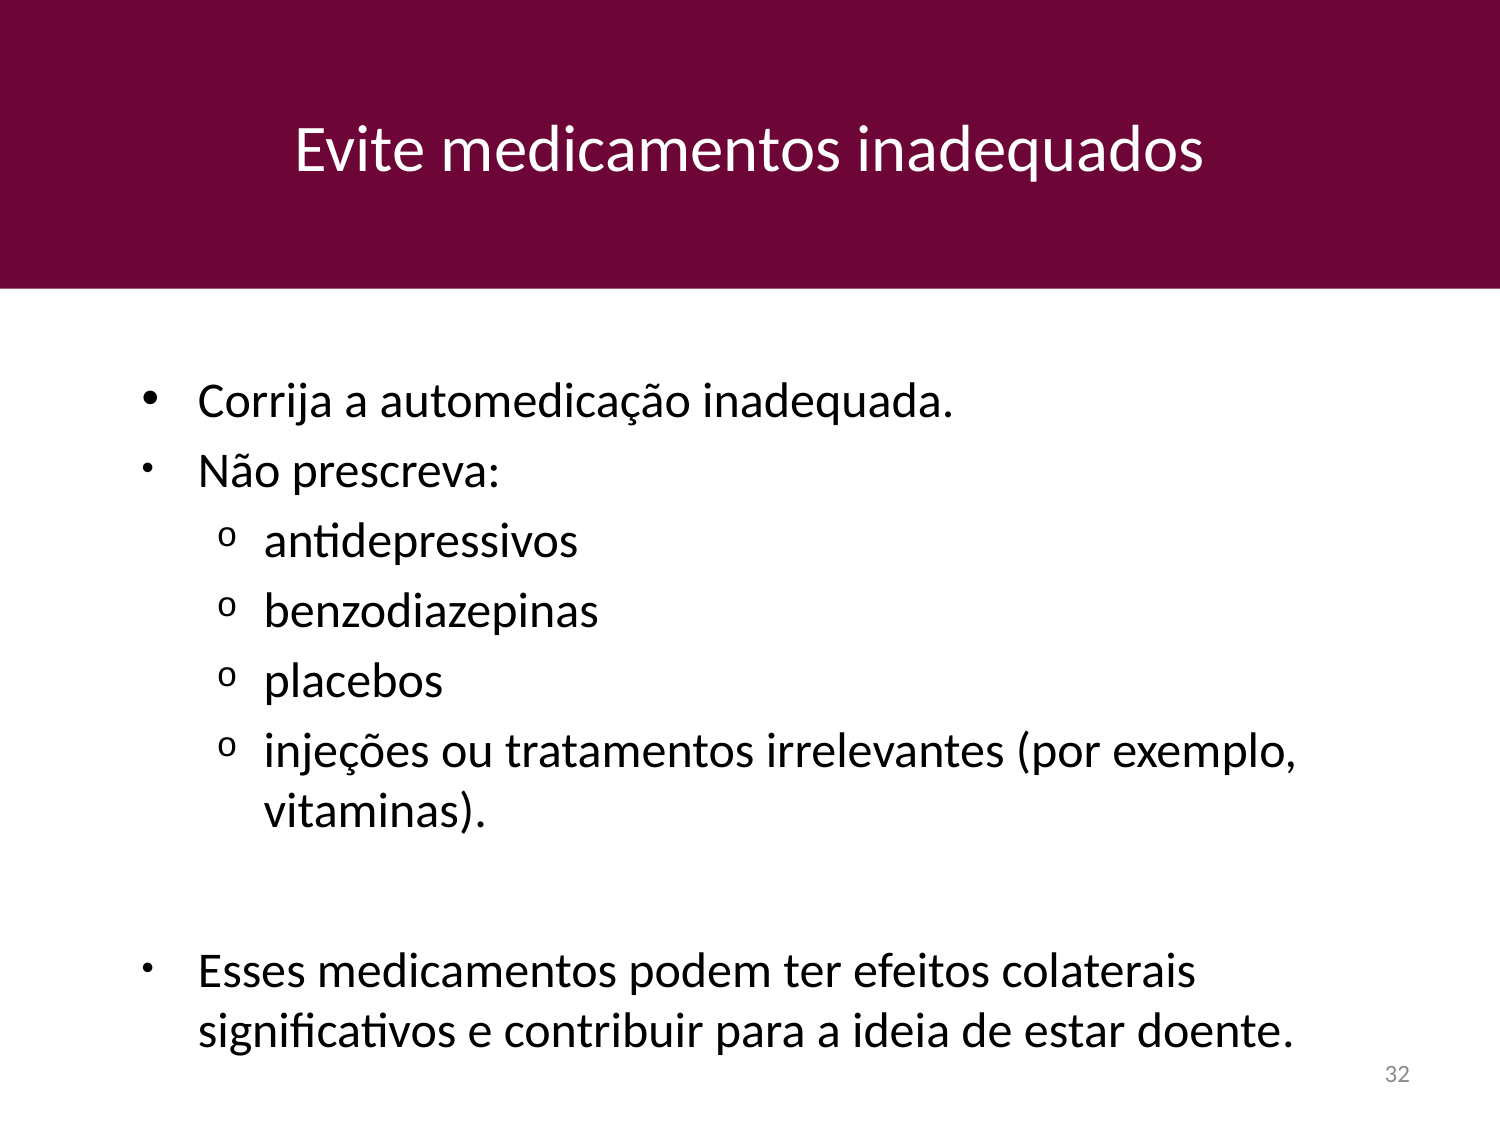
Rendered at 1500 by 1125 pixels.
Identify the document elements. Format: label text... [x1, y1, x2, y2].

slide_number 32 [1074, 1042, 1425, 1103]
list Corrija a automedicação inadequada. Não prescreva: antidepressivos benzodiazepinas placebos injeções ou tratamentos irrelevantes (por exemplo, vitaminas). Esses medicamentos podem ter efeitos colaterais significativos e contribuir para a ideia de estar doente. [126, 360, 1374, 1103]
title Evite medicamentos inadequados [0, 0, 1500, 289]
